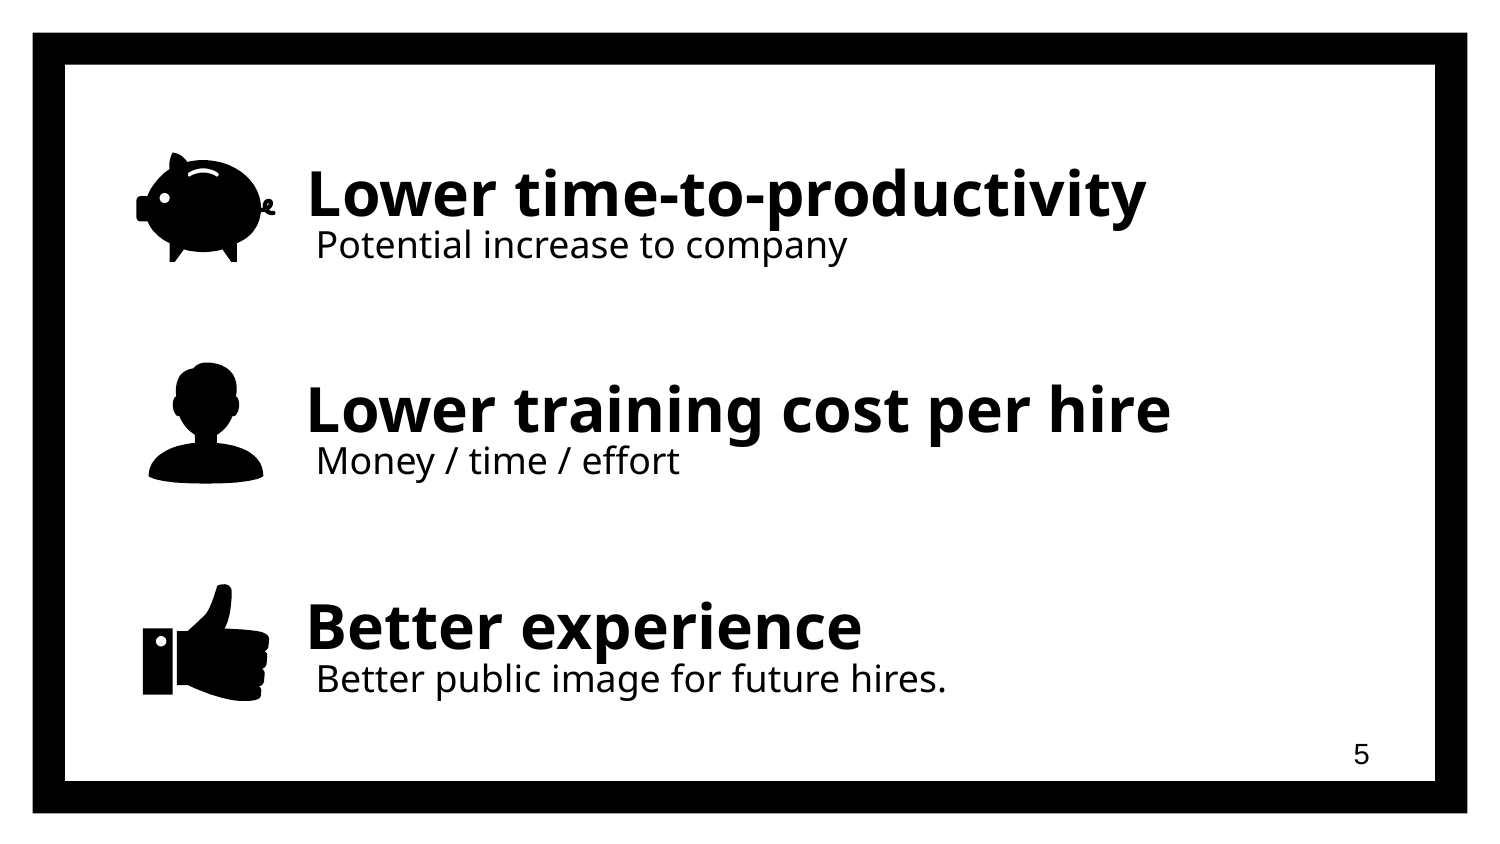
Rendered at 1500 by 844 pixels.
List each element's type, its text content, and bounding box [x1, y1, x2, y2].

subtitle Better public image for future hires. [300, 640, 1291, 717]
title Lower training cost per hire [290, 313, 1281, 461]
subtitle Potential increase to company [300, 206, 1291, 283]
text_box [142, 583, 270, 702]
title Lower time-to-productivity [291, 96, 1282, 244]
text_box [136, 152, 276, 262]
slide_number 5 [1338, 720, 1429, 786]
text_box [148, 362, 264, 484]
title Better experience [290, 529, 1281, 677]
subtitle Money / time / effort [300, 422, 1291, 499]
